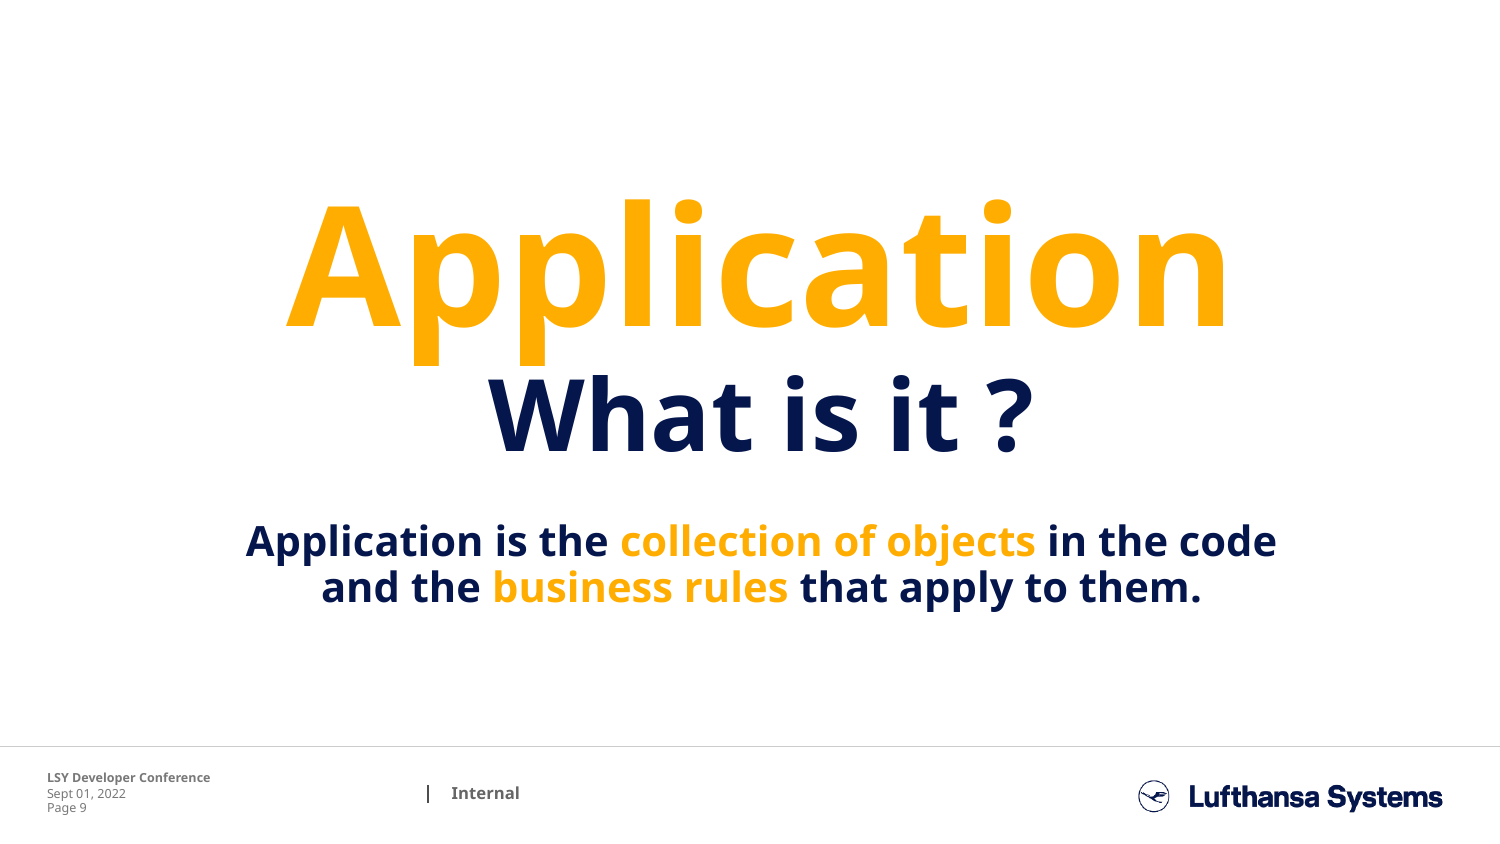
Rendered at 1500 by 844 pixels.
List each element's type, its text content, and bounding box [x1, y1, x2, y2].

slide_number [47, 786, 402, 801]
picture [1136, 778, 1443, 813]
footer LSY Developer Conference [47, 770, 402, 786]
list Application What is it ? Application is the collection of objects in the code and the business rules that apply to them. [224, 149, 1300, 646]
slide_number Page 9 [47, 801, 103, 817]
